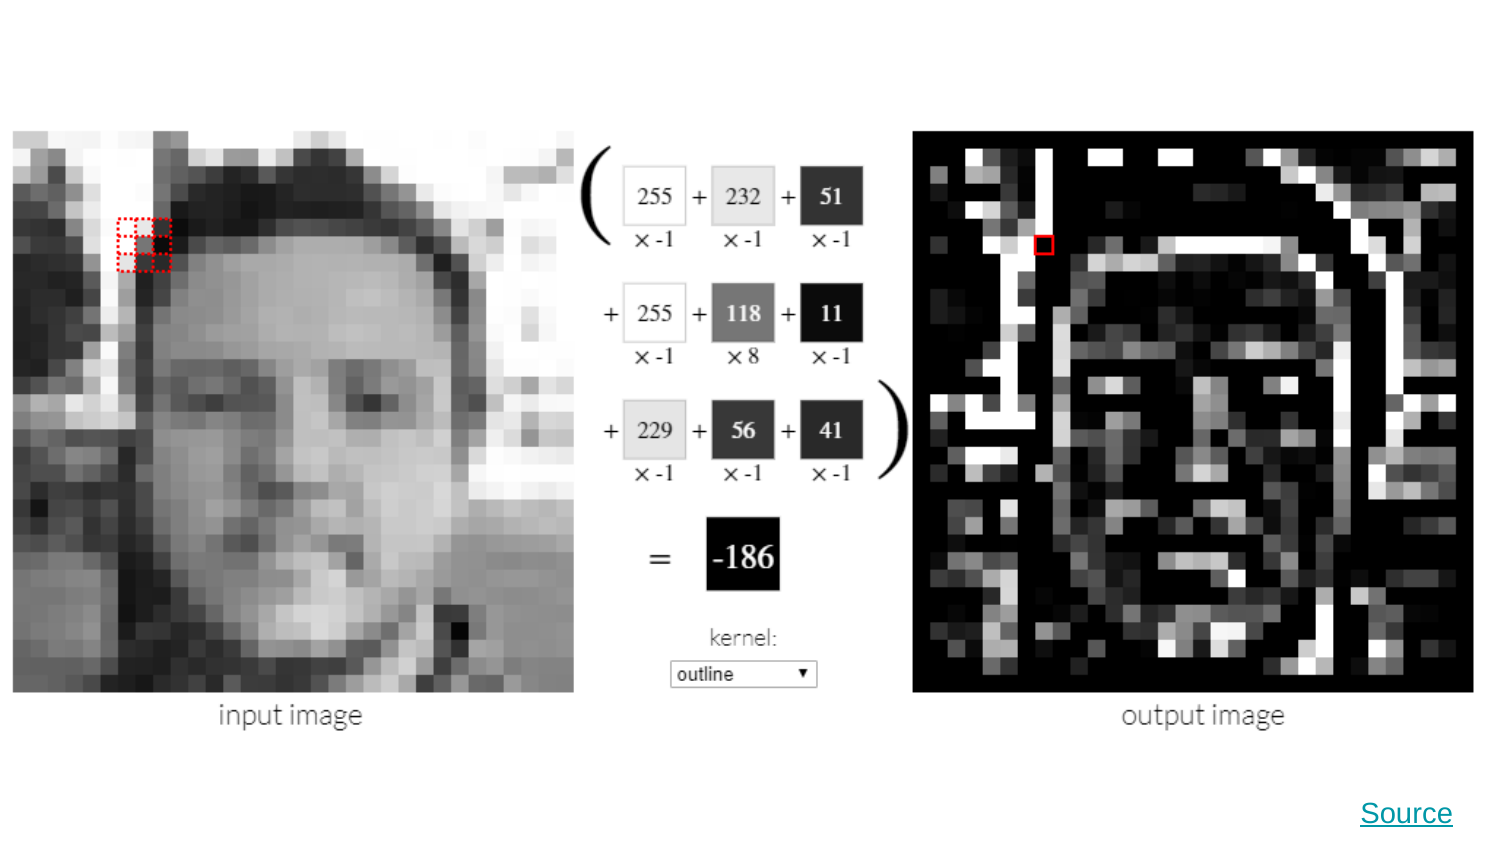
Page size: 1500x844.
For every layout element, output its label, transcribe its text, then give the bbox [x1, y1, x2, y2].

text_box Source [1345, 779, 1500, 844]
picture [0, 105, 1500, 739]
